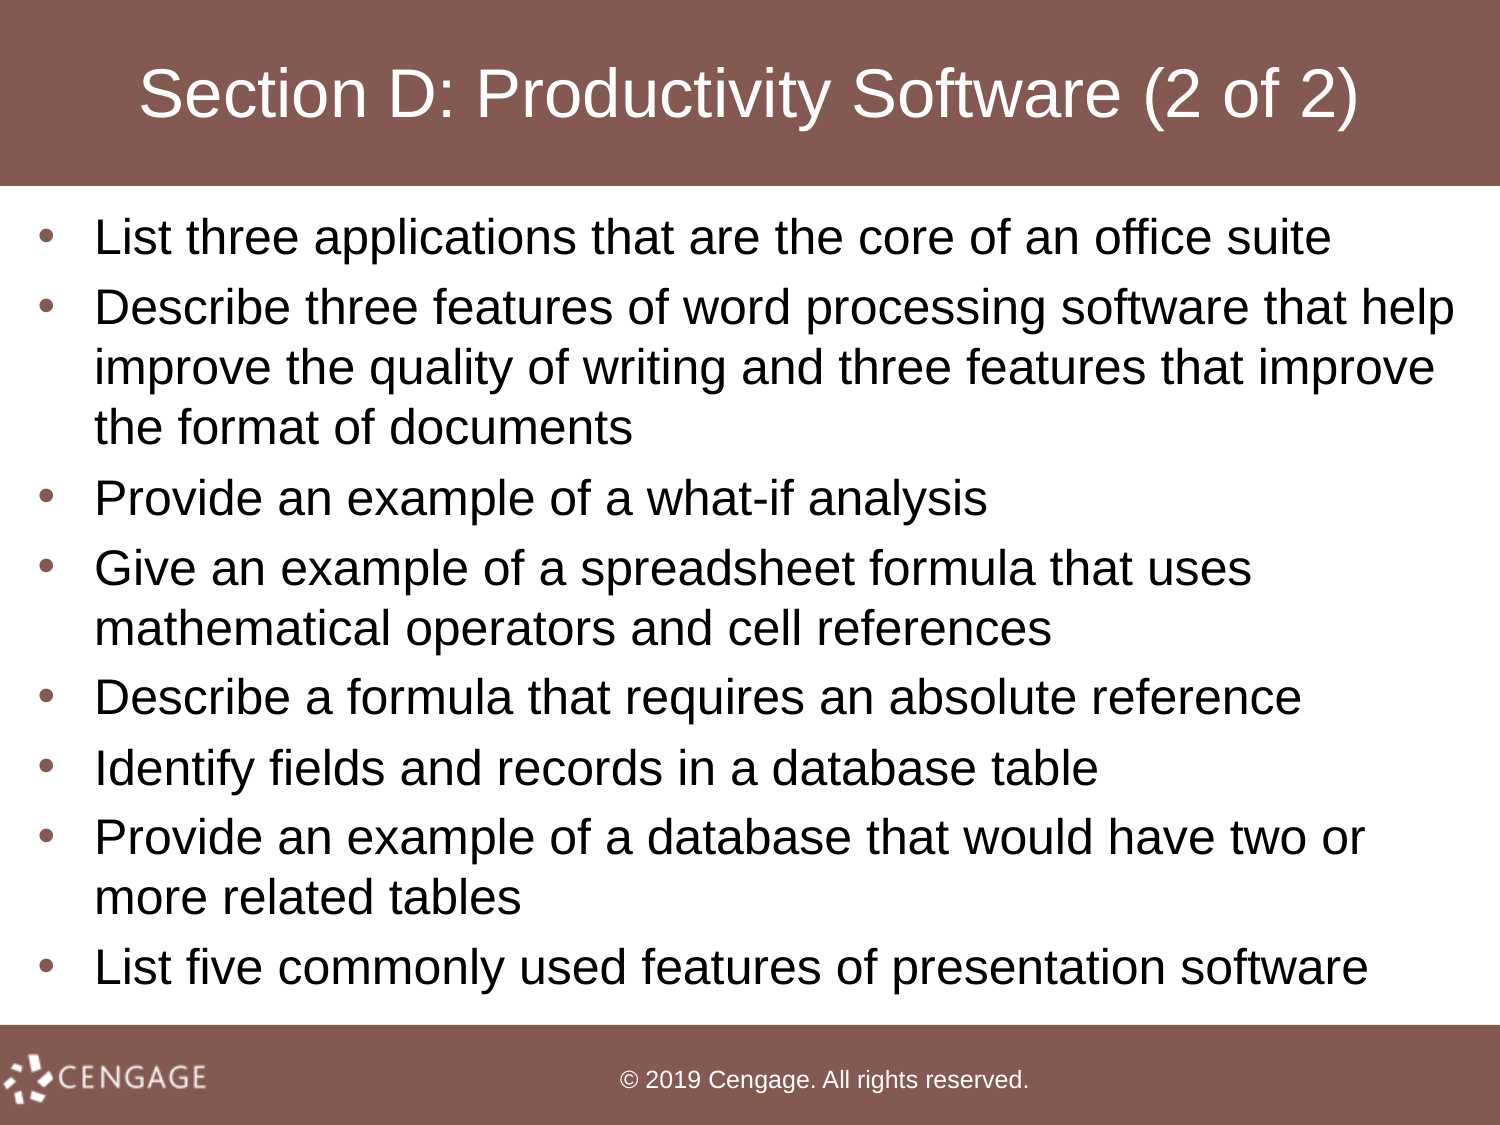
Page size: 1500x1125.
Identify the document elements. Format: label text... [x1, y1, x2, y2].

list List three applications that are the core of an office suite Describe three features of word processing software that help improve the quality of writing and three features that improve the format of documents Provide an example of a what-if analysis Give an example of a spreadsheet formula that uses mathematical operators and cell references Describe a formula that requires an absolute reference Identify fields and records in a database table Provide an example of a database that would have two or more related tables List five commonly used features of presentation software [22, 197, 1475, 1013]
picture [0, 1051, 211, 1106]
title Section D: Productivity Software (2 of 2) [75, 4, 1425, 175]
